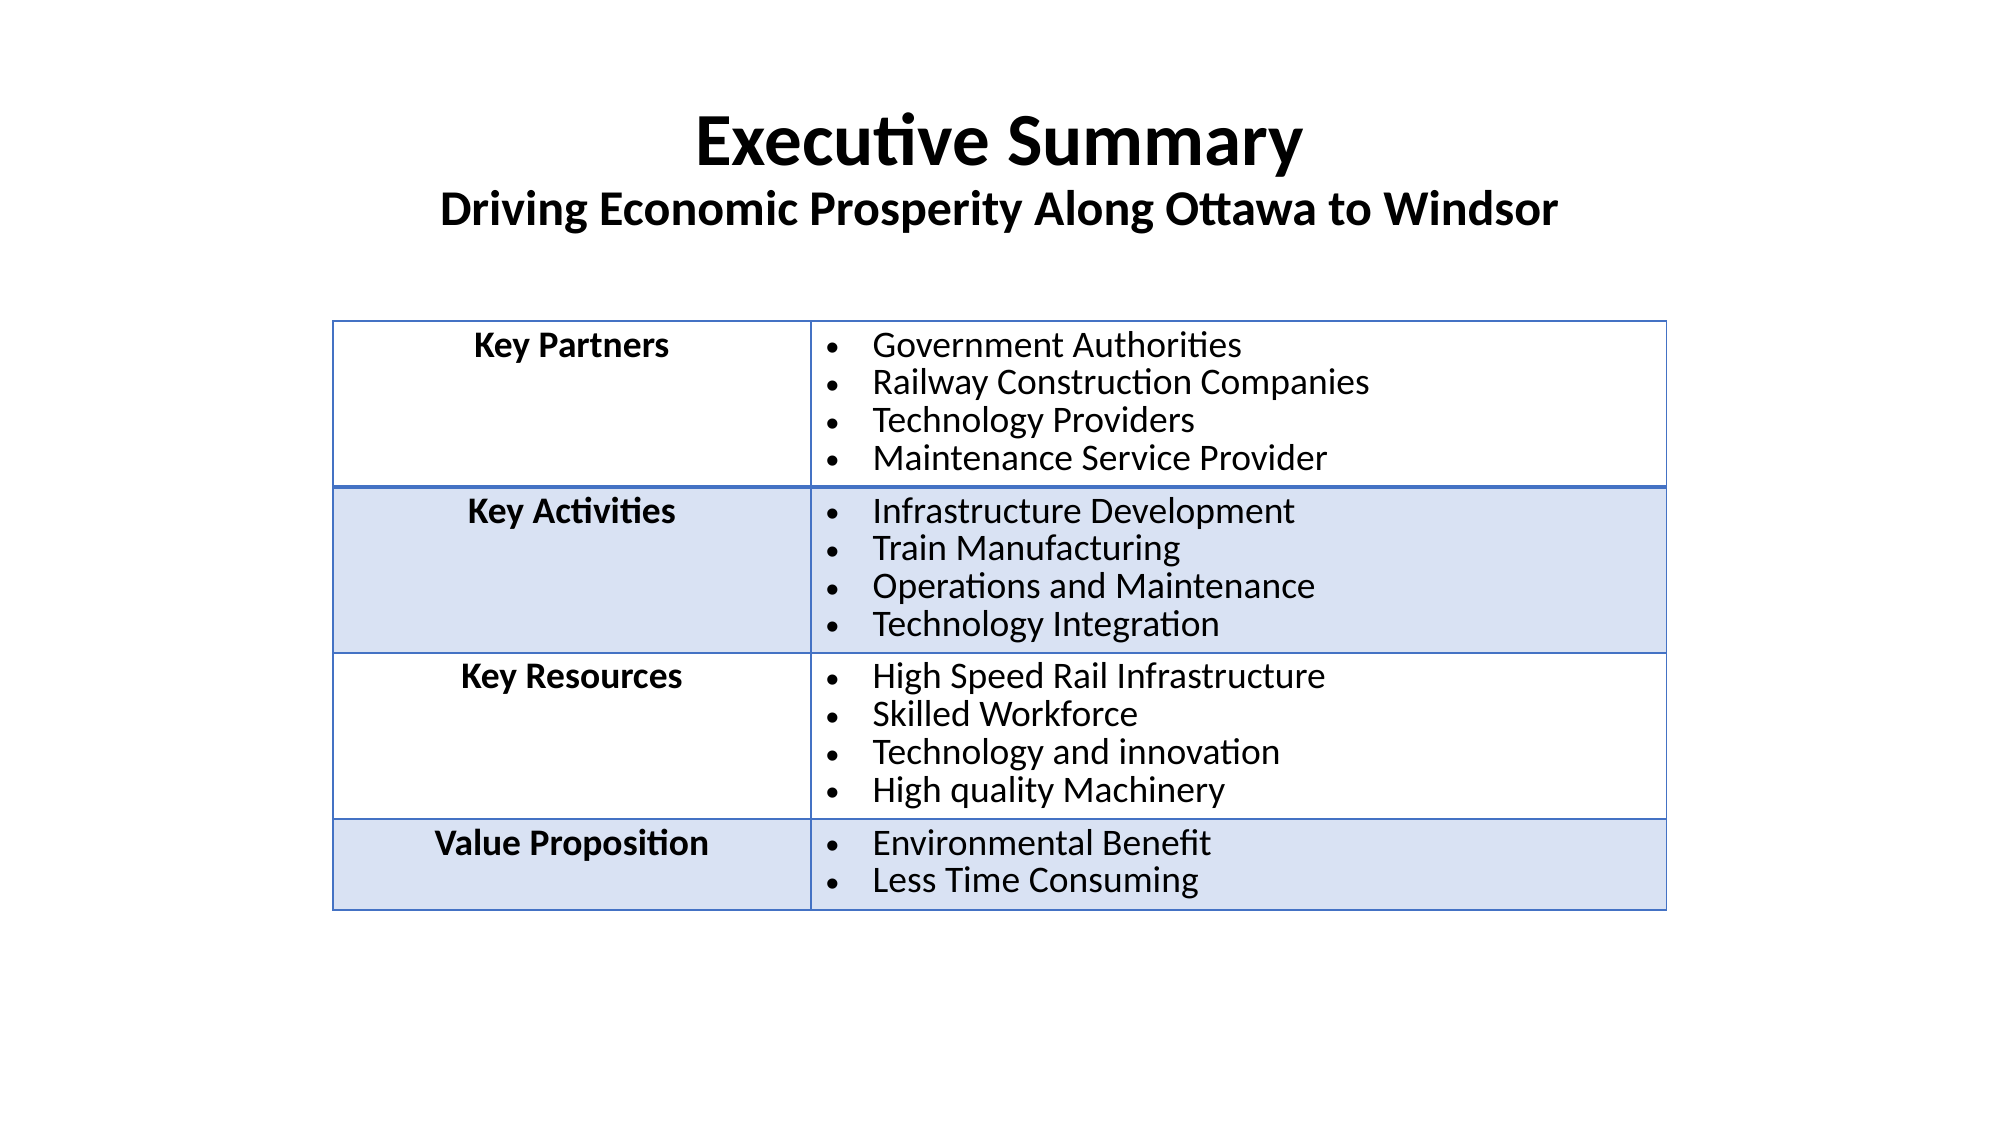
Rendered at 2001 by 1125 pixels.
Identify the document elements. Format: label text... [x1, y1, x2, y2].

title Executive Summary Driving Economic Prosperity Along Ottawa to Windsor [137, 59, 1863, 278]
table_header Government Authorities Railway Construction Companies Technology Providers Maintenance Service Provider [812, 322, 1666, 485]
table_cell Value Proposition [334, 820, 810, 909]
table_cell Key Activities [334, 489, 810, 652]
table_cell Key Resources [334, 654, 810, 818]
table_header Key Partners [334, 322, 810, 485]
table_cell High Speed Rail Infrastructure Skilled Workforce Technology and innovation High quality Machinery [812, 654, 1666, 818]
table_cell Infrastructure Development Train Manufacturing Operations and Maintenance Technology Integration [812, 489, 1666, 652]
table_cell Environmental Benefit Less Time Consuming [812, 820, 1666, 909]
